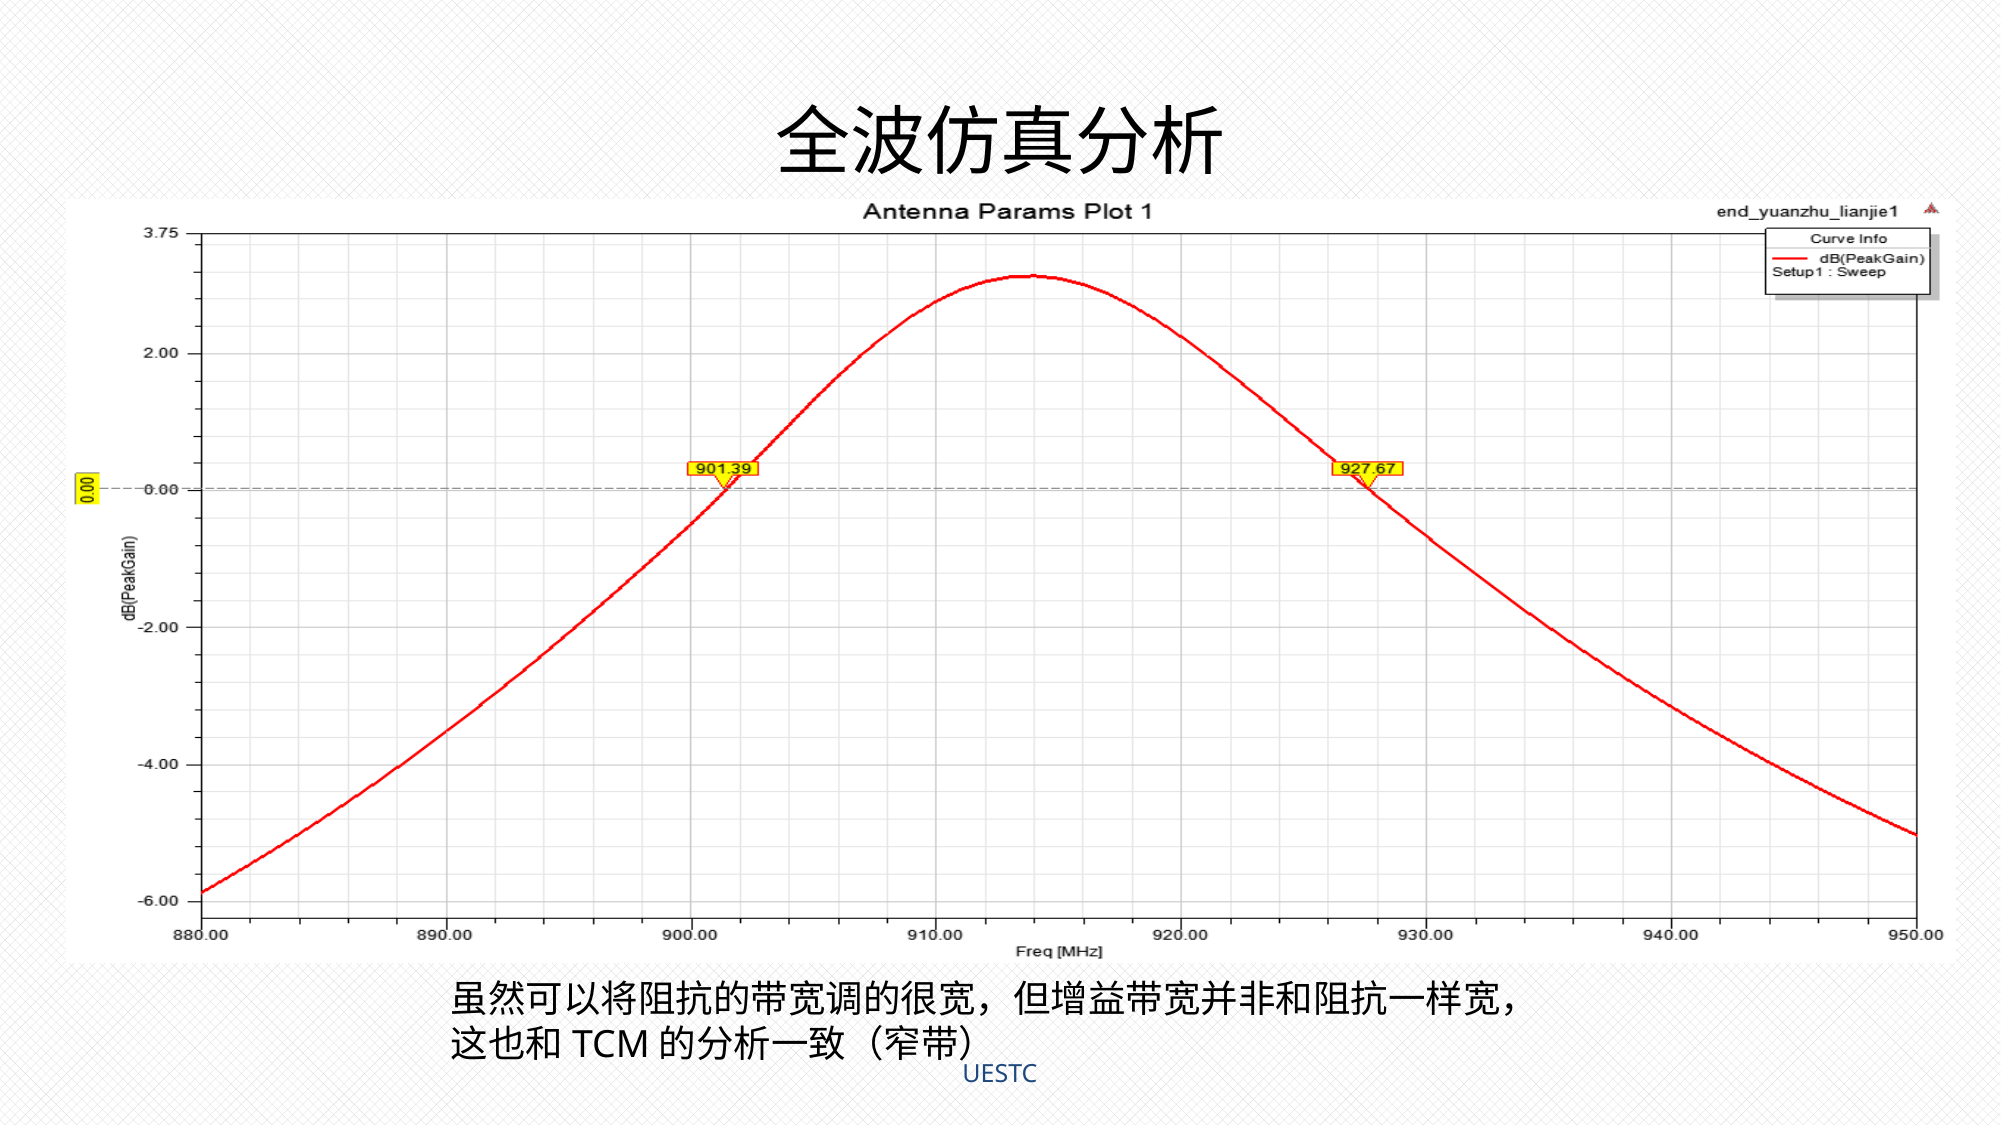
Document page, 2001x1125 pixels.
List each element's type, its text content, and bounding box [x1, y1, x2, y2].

picture [66, 199, 1956, 963]
title 全波仿真分析 [100, 45, 1901, 199]
text_box 虽然可以将阻抗的带宽调的很宽，但增益带宽并非和阻抗一样宽，这也和TCM的分析一致（窄带） [435, 974, 1587, 1072]
footer UESTC [683, 1072, 1317, 1103]
